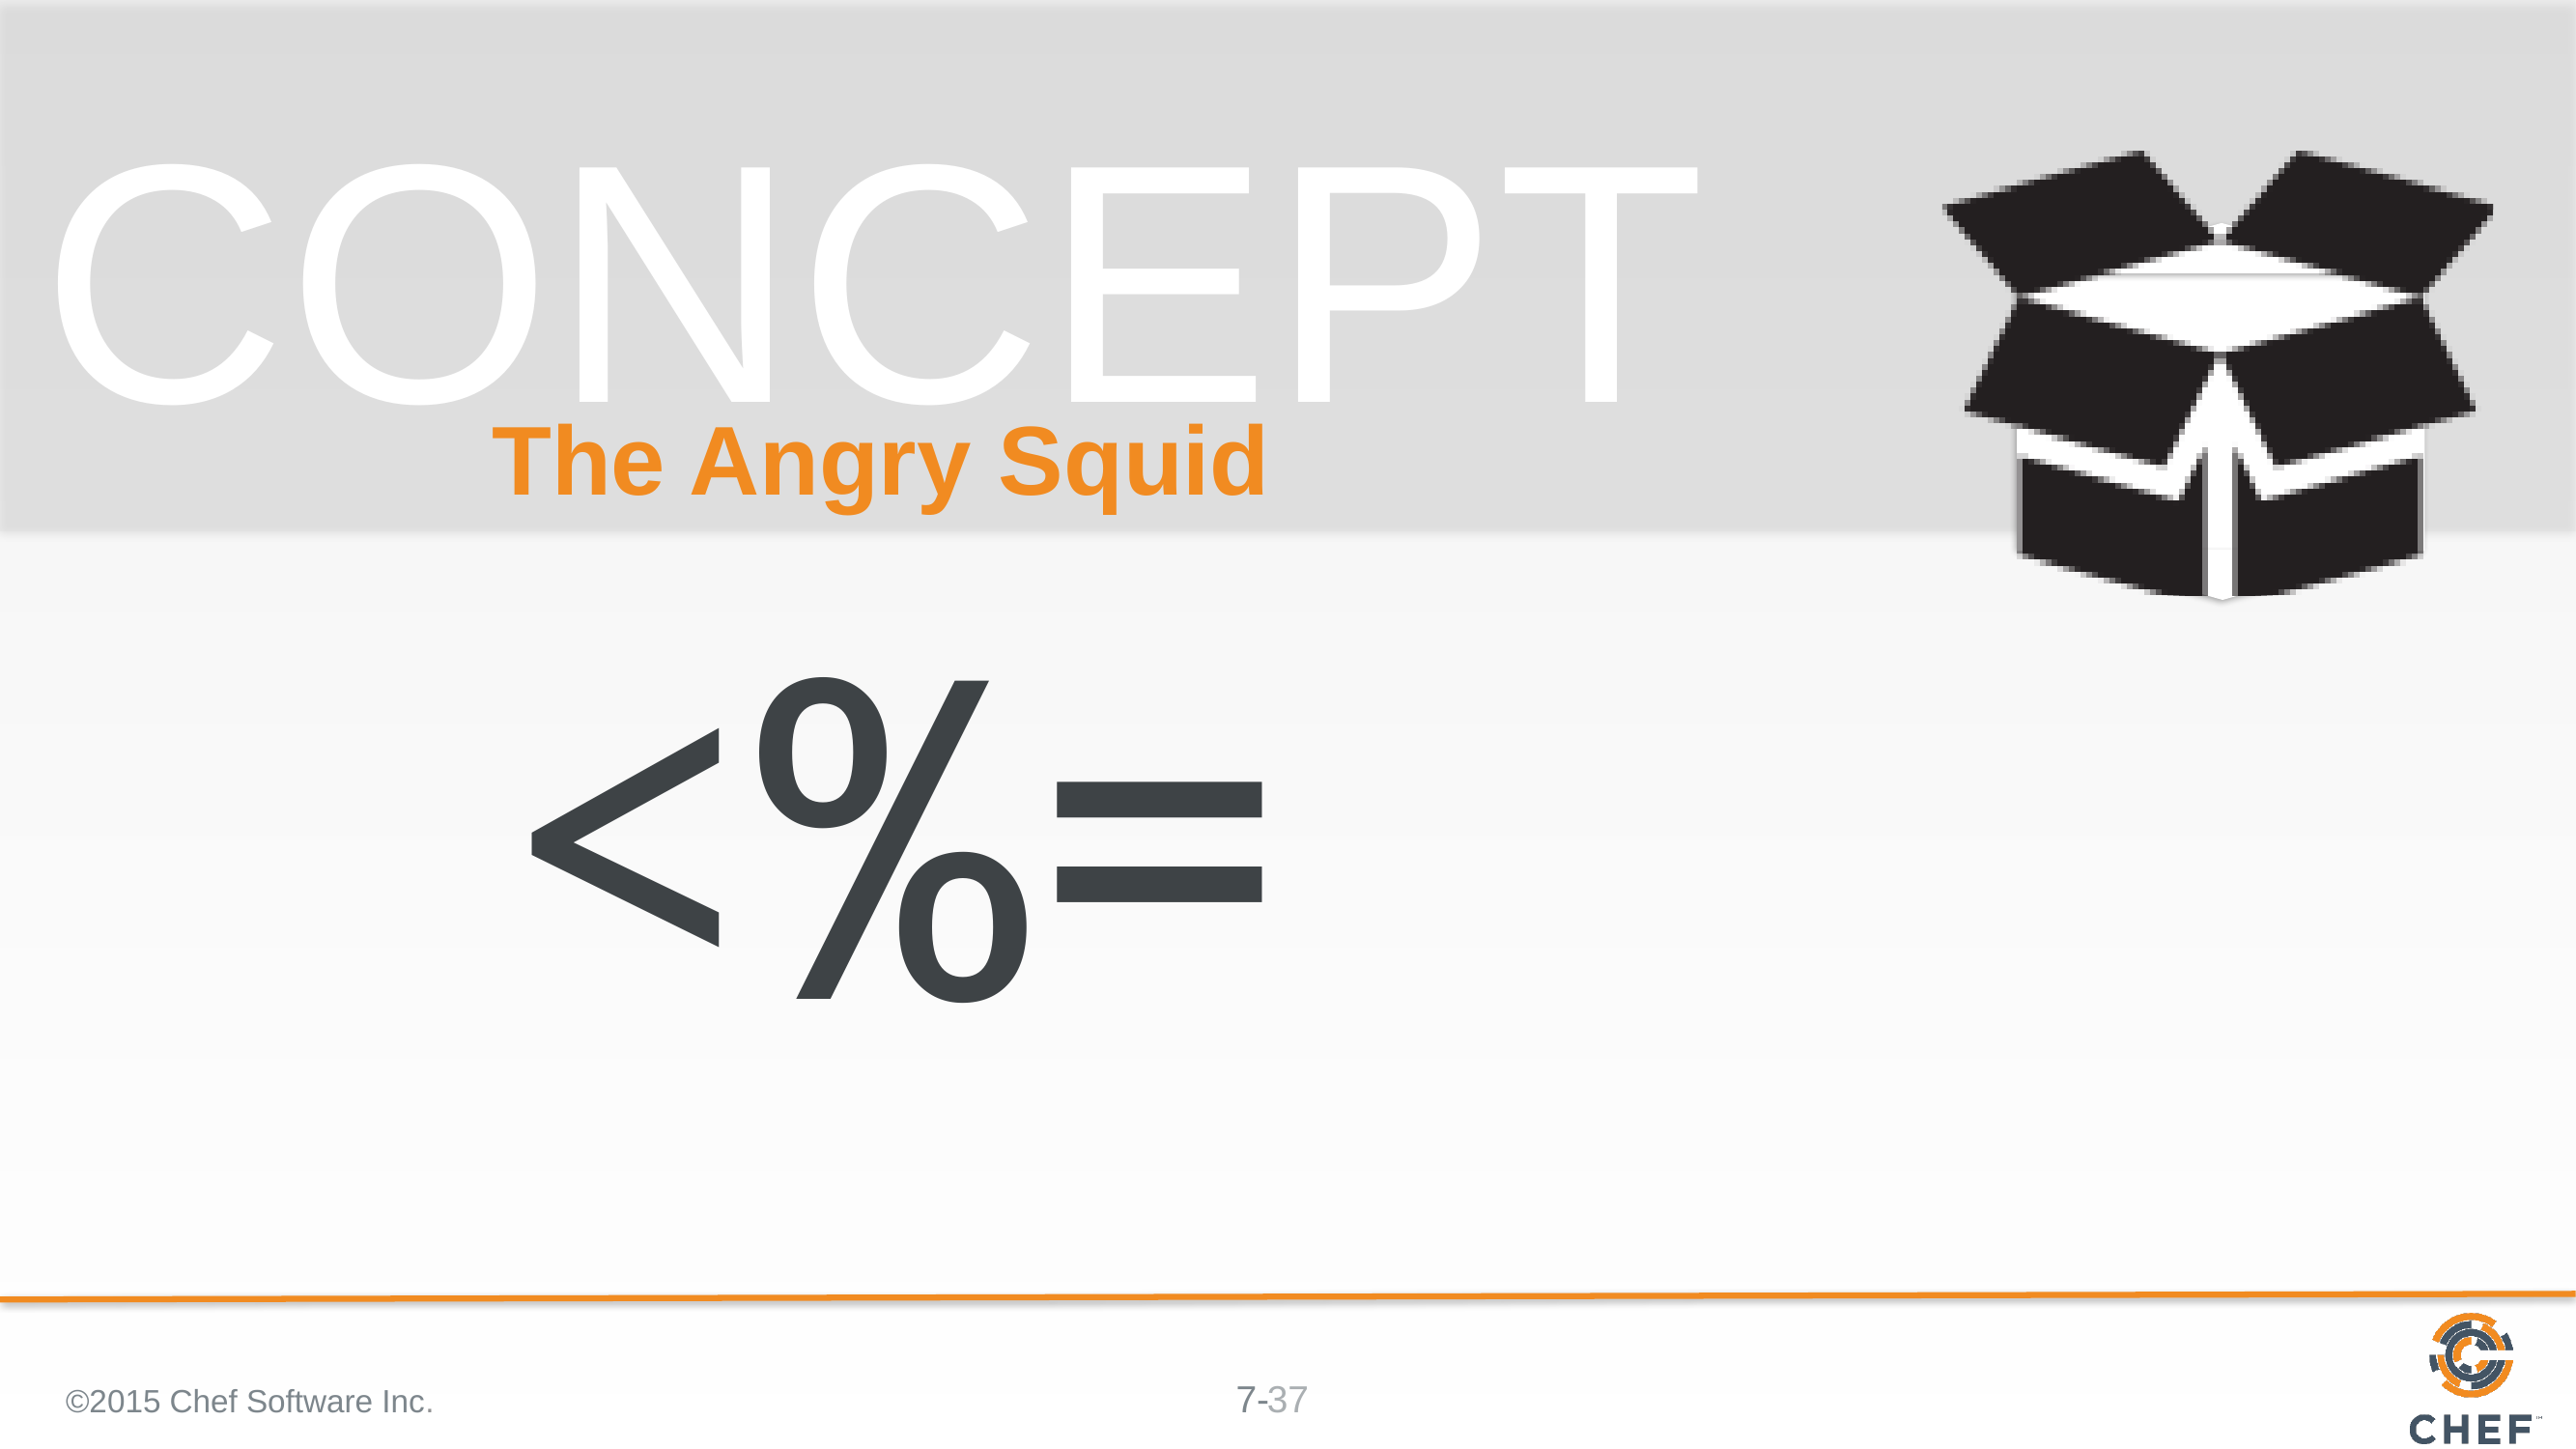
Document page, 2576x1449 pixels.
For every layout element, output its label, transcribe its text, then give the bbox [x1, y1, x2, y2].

title The Angry Squid [477, 395, 2217, 531]
footer ©2015 Chef Software Inc. [51, 1359, 952, 1440]
subtitle <%= [477, 555, 2217, 1087]
picture [2399, 1297, 2550, 1449]
slide_number 37 [998, 1359, 1578, 1437]
